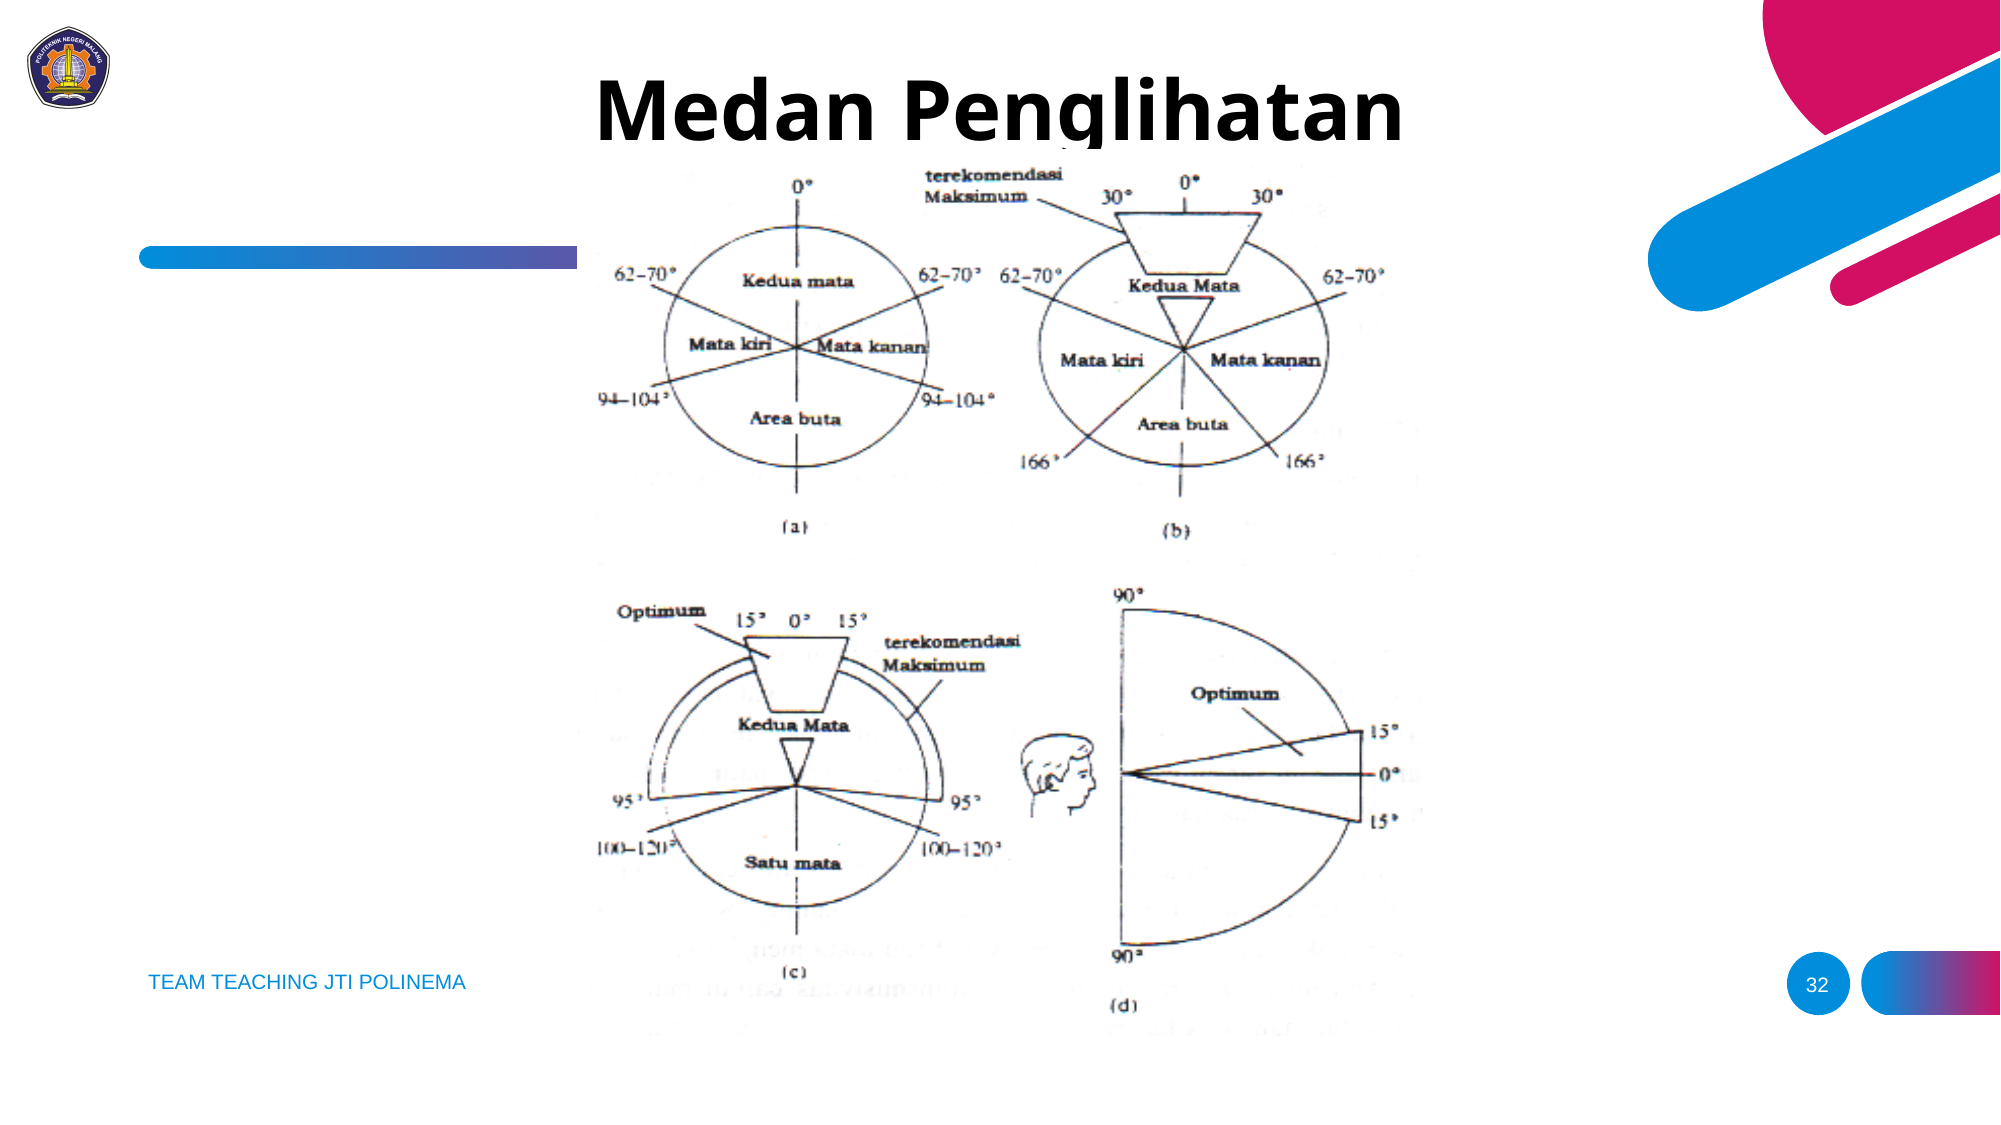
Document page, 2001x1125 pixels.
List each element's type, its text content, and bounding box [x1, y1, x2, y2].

footer TEAM TEACHING JTI POLINEMA [133, 951, 577, 1011]
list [577, 149, 1423, 1036]
picture [27, 26, 110, 109]
title Medan Penglihatan [381, 48, 1619, 179]
slide_number 32 [1772, 954, 1863, 1015]
